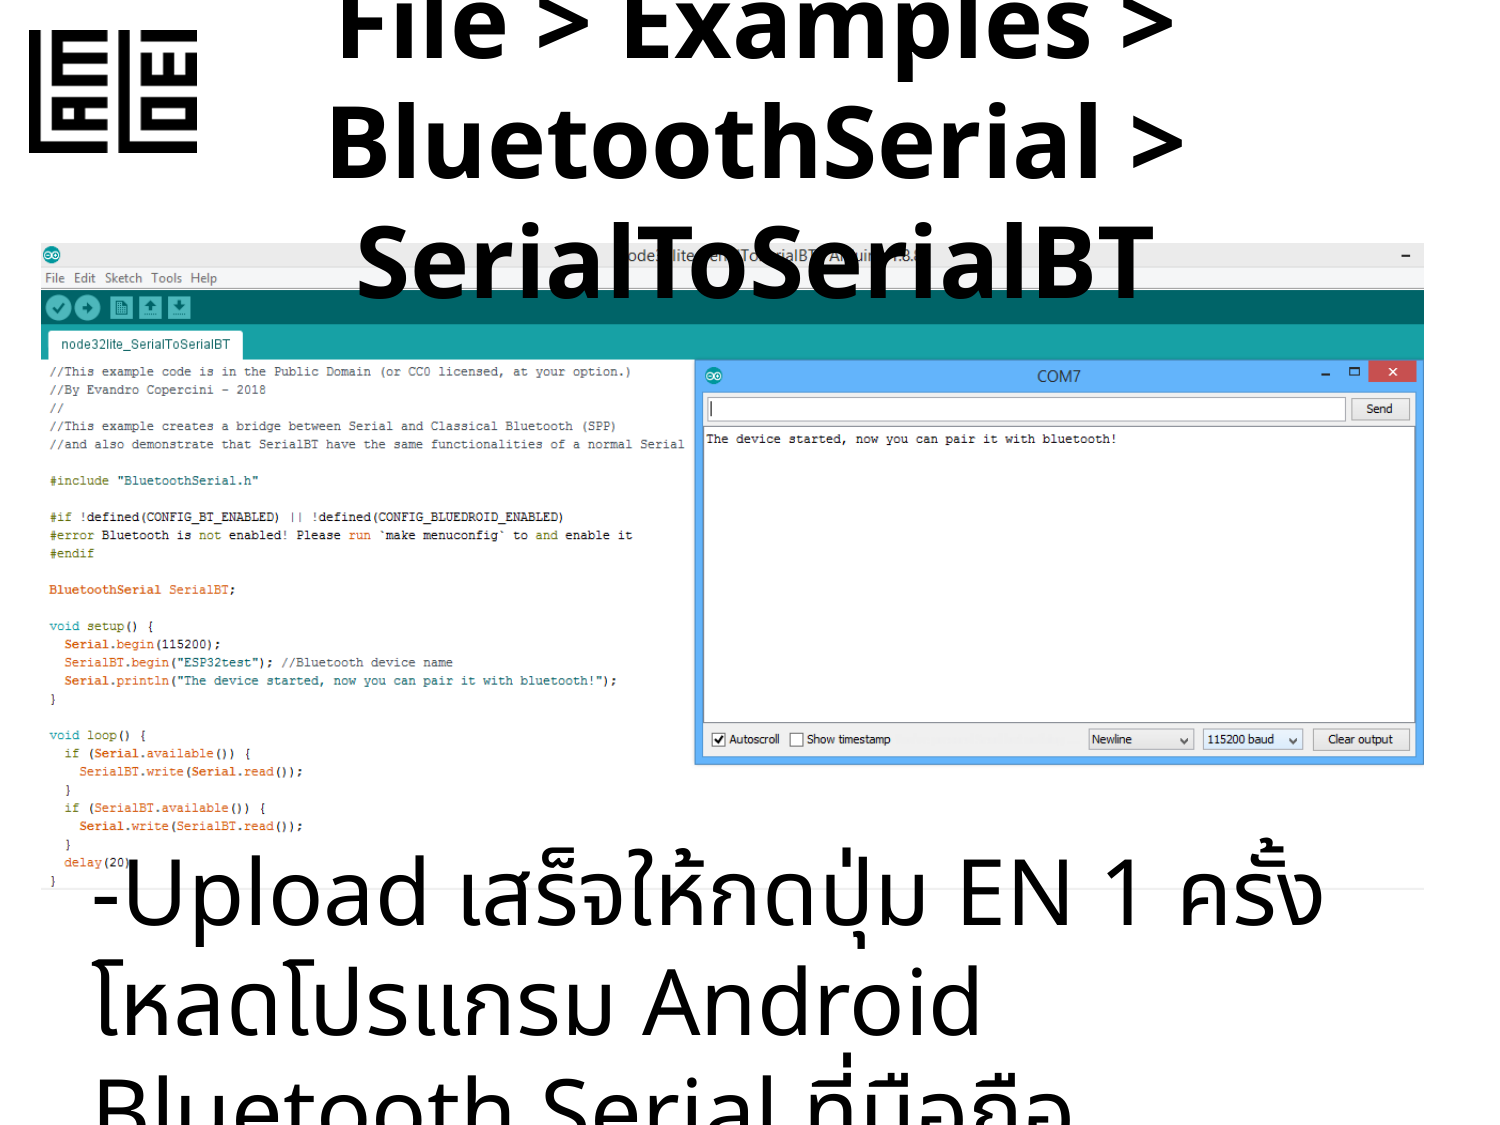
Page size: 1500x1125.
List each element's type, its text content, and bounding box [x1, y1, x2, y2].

picture [40, 243, 1424, 890]
text_box -Upload เสร็จให้กดปุ่ม EN 1 ครั้ง โหลดโปรแกรม Android Bluetooth Serial ที่มือถือ [76, 905, 1359, 1093]
title File > Examples > BluetoothSerial > SerialToSerialBT [41, 45, 1471, 233]
picture [29, 30, 197, 153]
